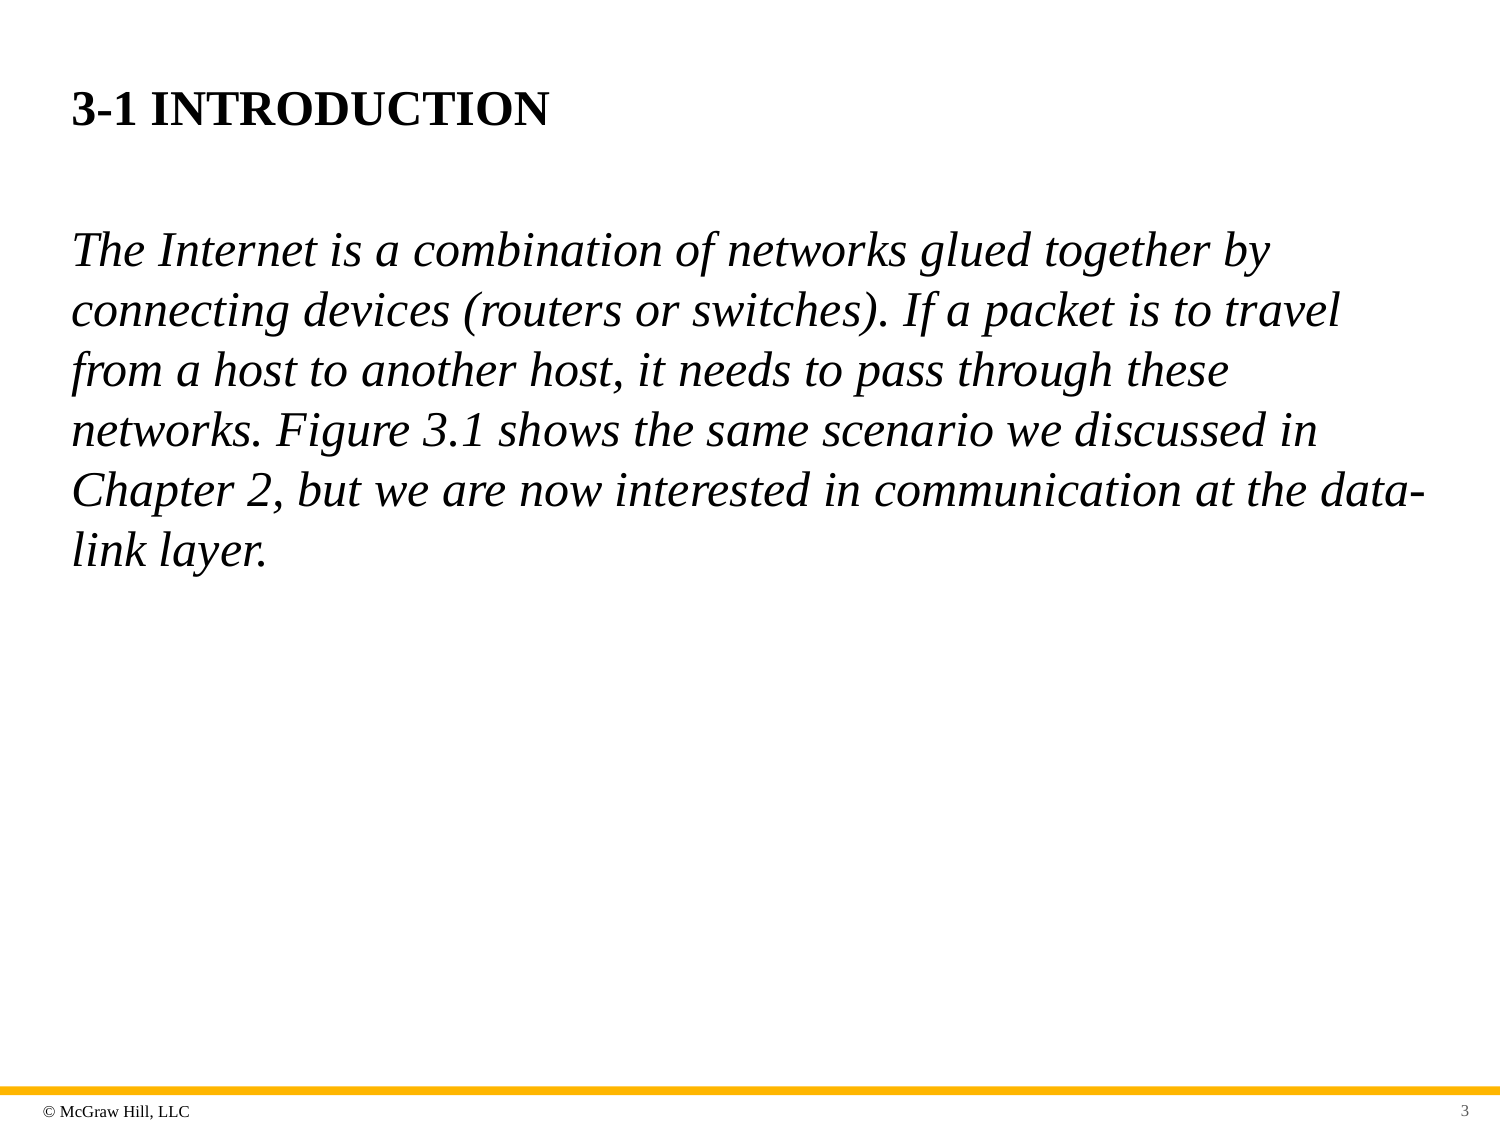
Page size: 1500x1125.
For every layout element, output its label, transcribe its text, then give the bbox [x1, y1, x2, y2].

list The Internet is a combination of networks glued together by connecting devices (routers or switches). If a packet is to travel from a host to another host, it needs to pass through these networks. Figure 3.1 shows the same scenario we discussed in Chapter 2, but we are now interested in communication at the data-link layer. [56, 209, 1444, 1056]
slide_number 3 [1418, 1096, 1477, 1123]
title 3-1 INTRODUCTION [56, 50, 1444, 162]
